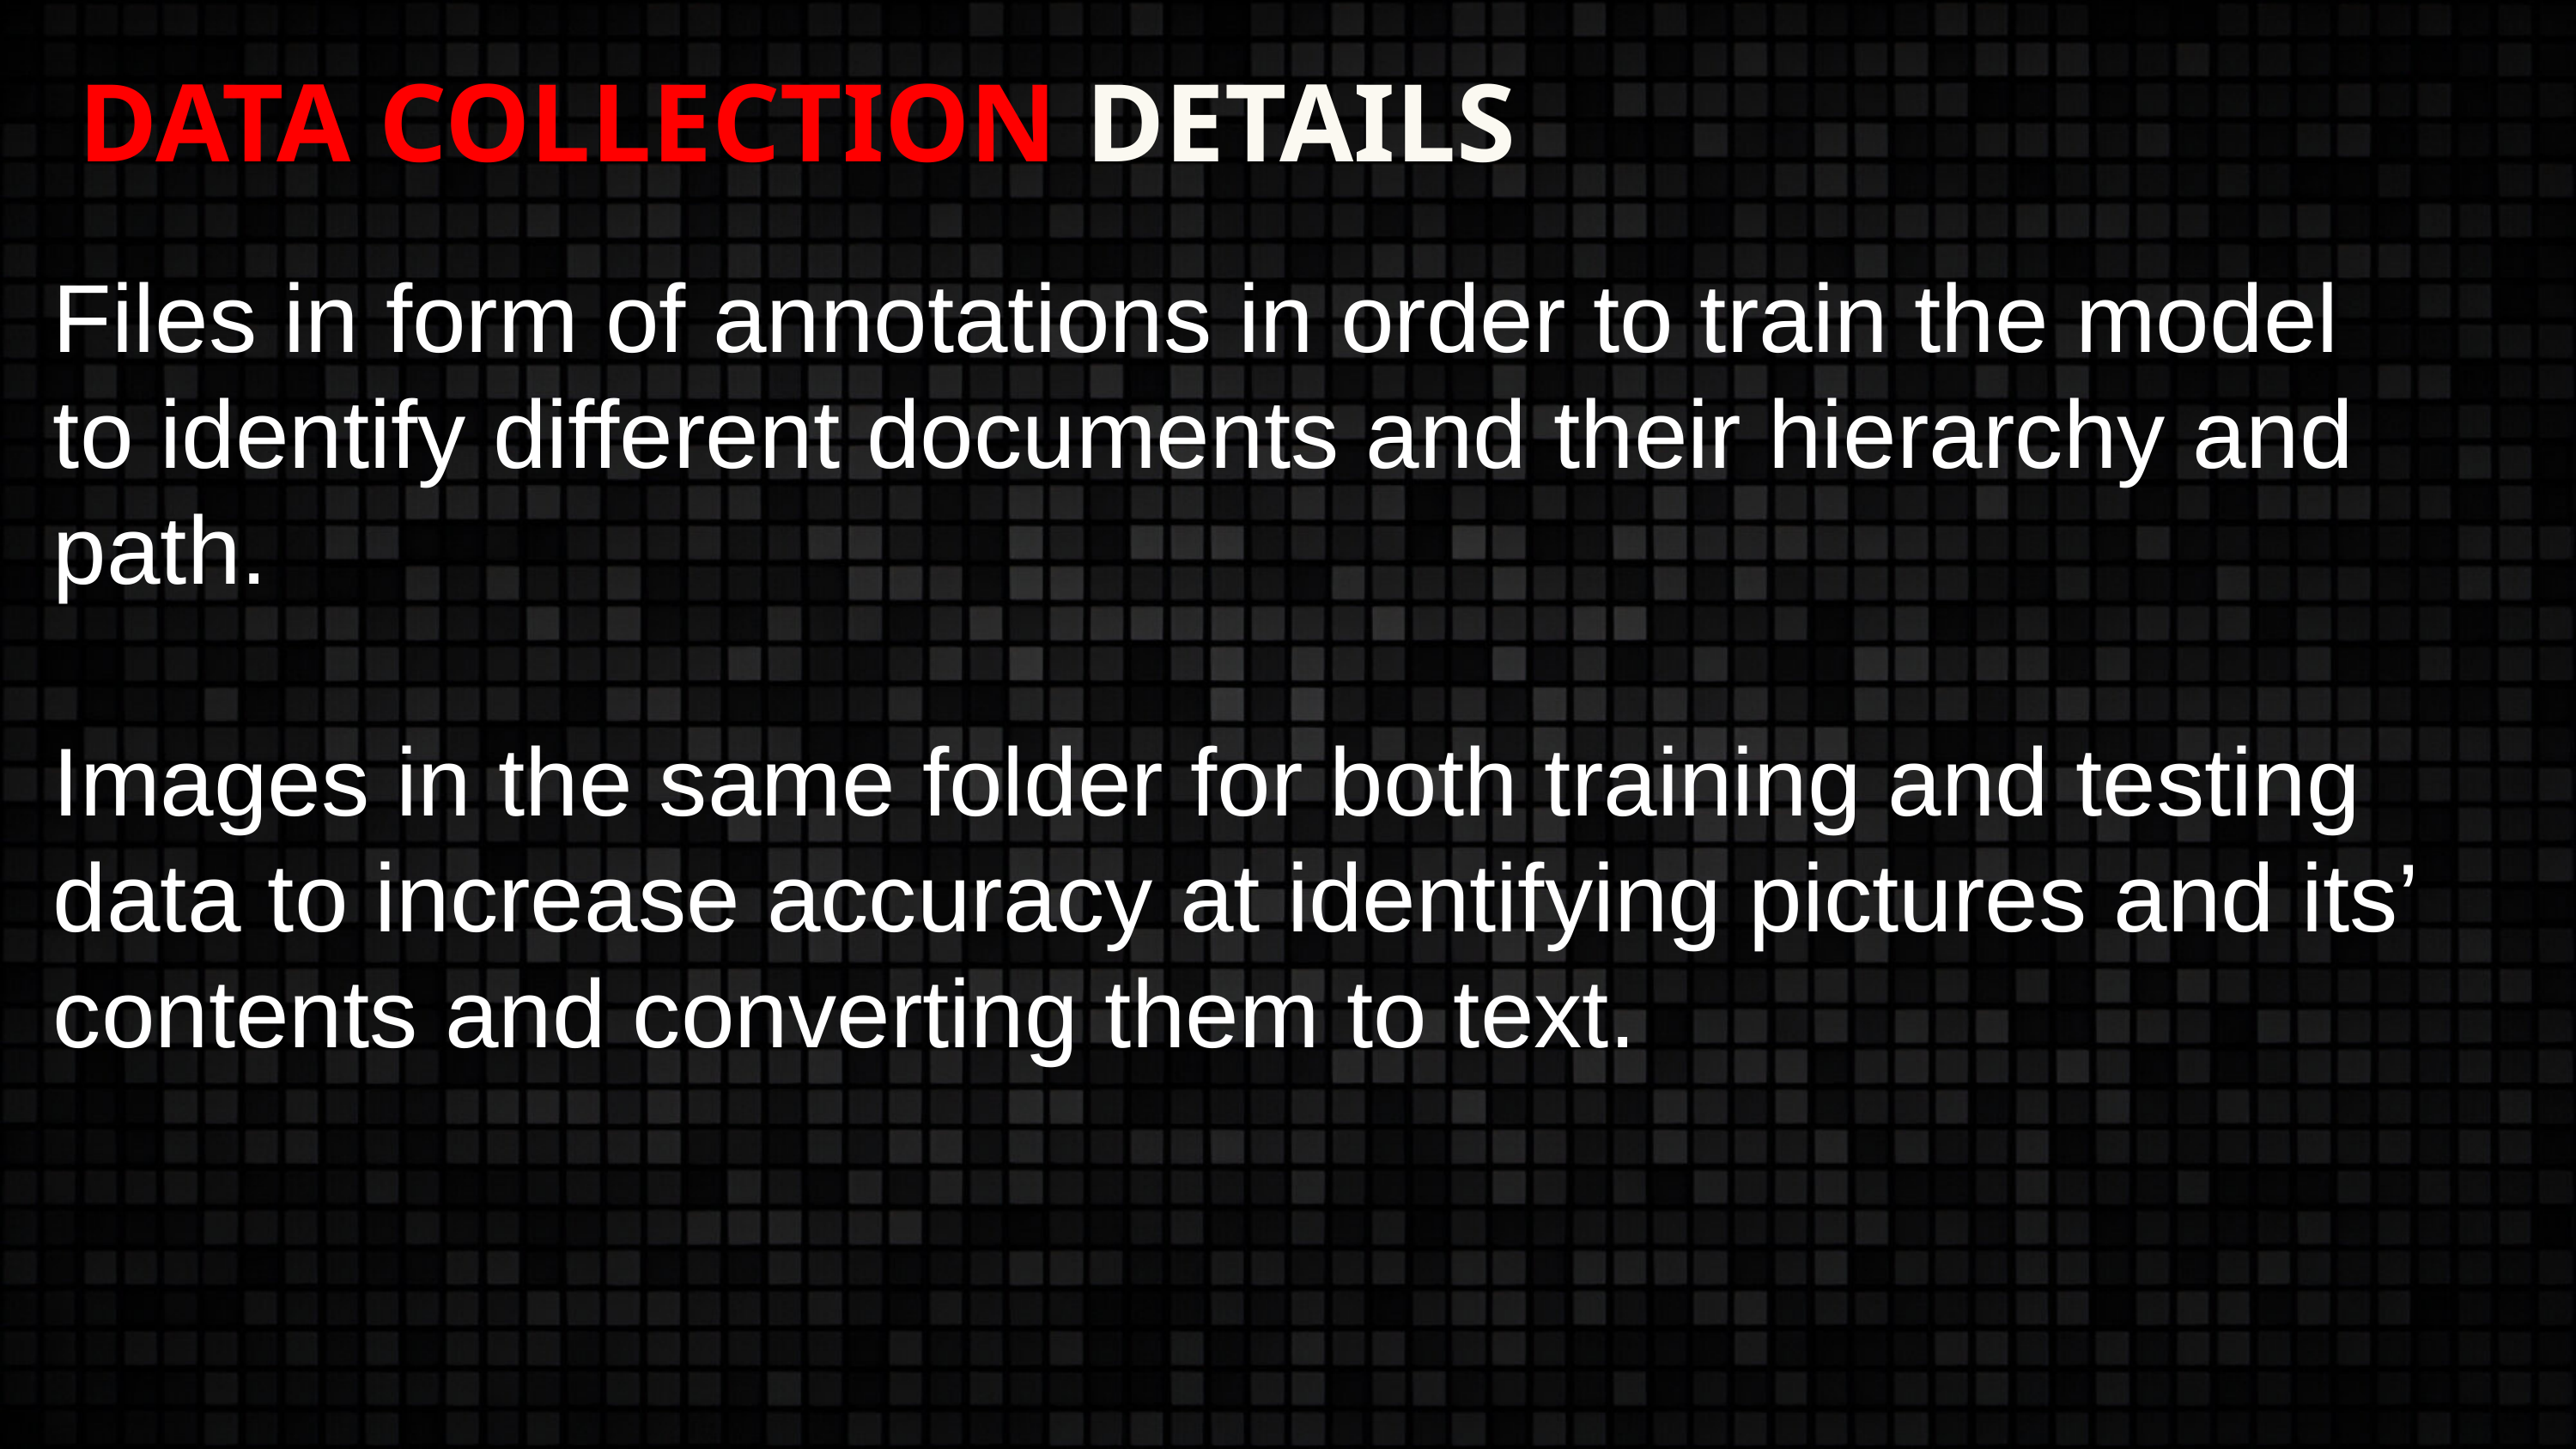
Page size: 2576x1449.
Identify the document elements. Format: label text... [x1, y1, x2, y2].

text_box DATA COLLECTION DETAILS [78, 41, 1778, 184]
text_box Files in form of annotations in order to train the model to identify different documents and their hierarchy and path. Images in the same folder for both training and testing data to increase accuracy at identifying pictures and its’ contents and converting them to text. [52, 256, 2432, 1068]
text_box [0, 0, 2576, 1449]
